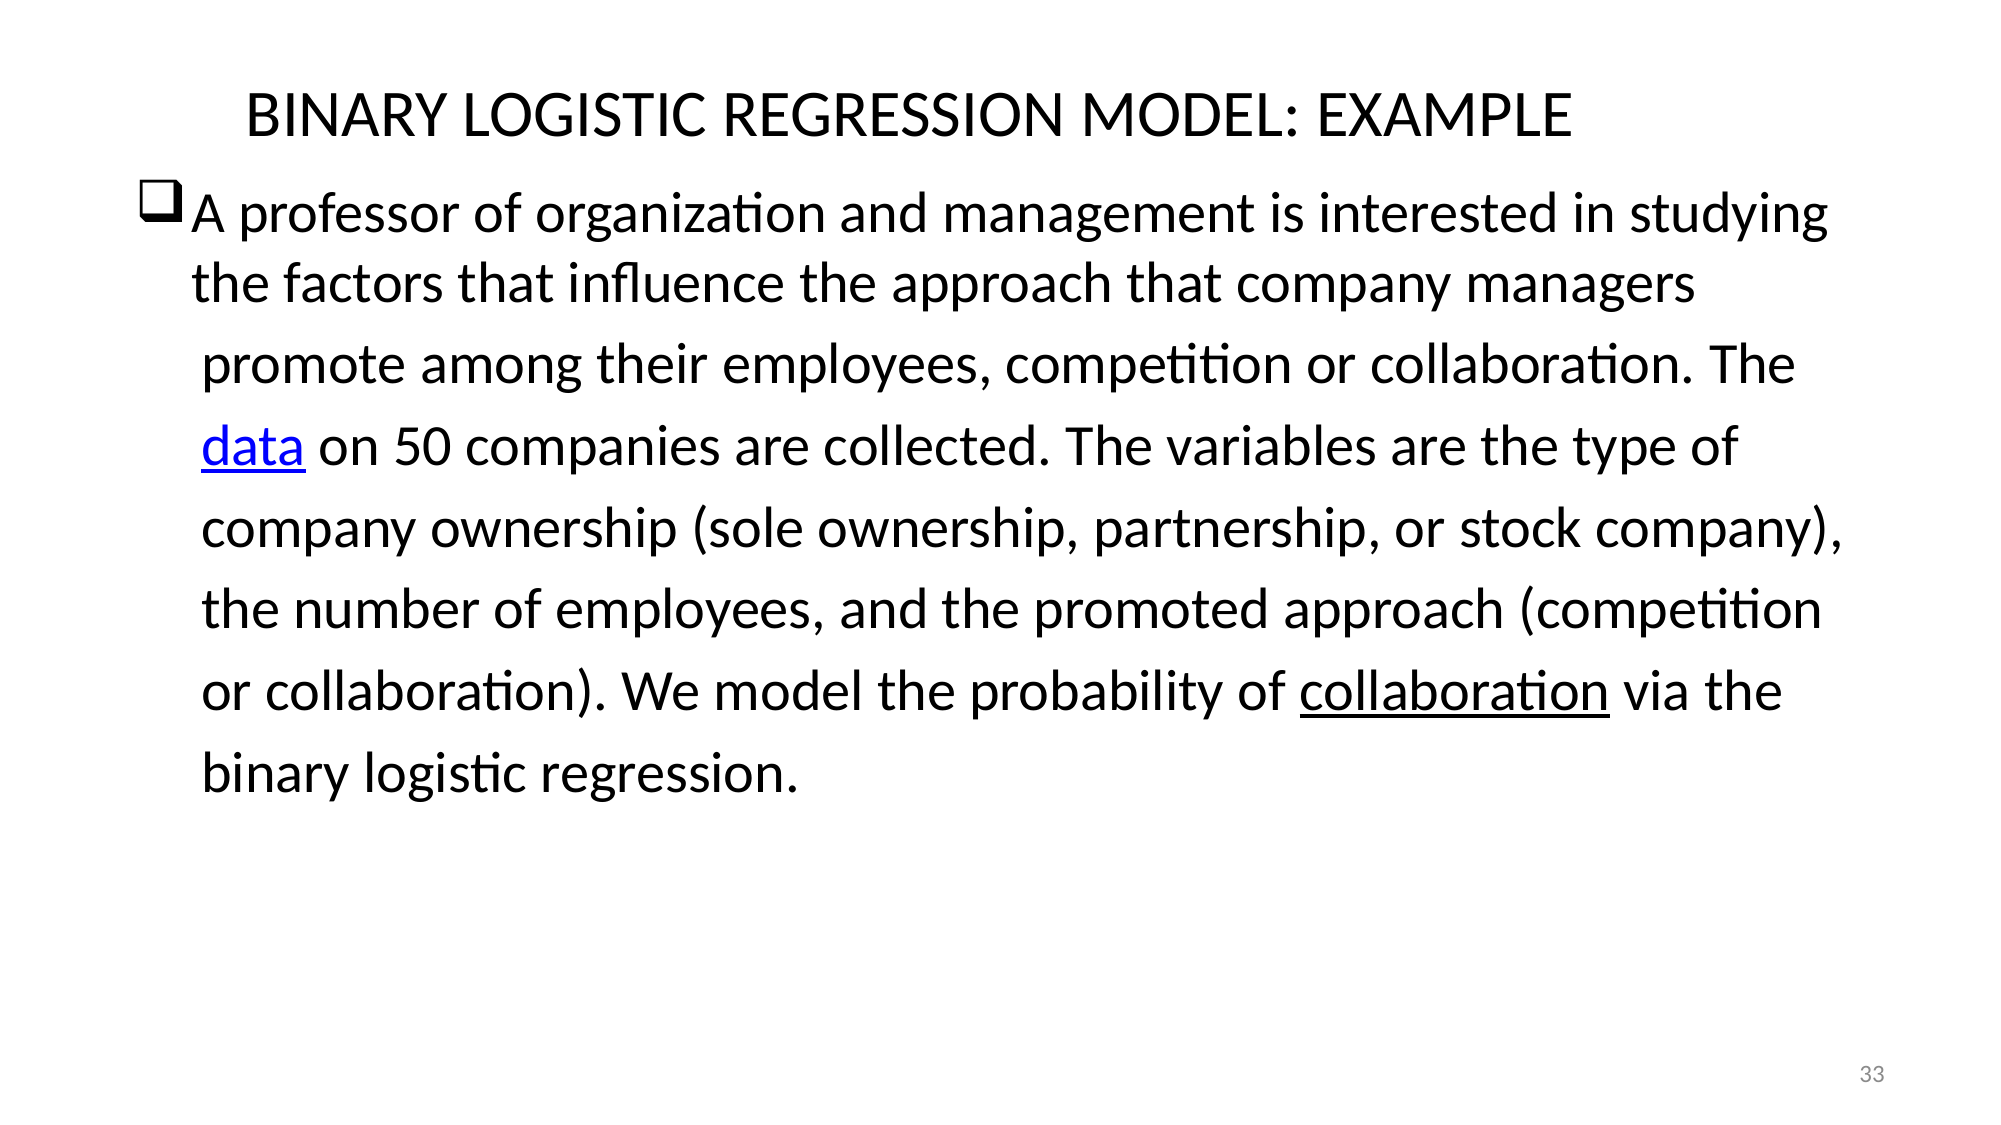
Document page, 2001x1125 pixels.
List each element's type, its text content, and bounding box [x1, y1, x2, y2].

list A professor of organization and management is interested in studying the factors that influence the approach that company managers promote among their employees, competition or collaboration. The data on 50 companies are collected. The variables are the type of company ownership (sole ownership, partnership, or stock company), the number of employees, and the promoted approach (competition or collaboration). We model the probability of collaboration via the binary logistic regression. [120, 166, 1892, 1009]
slide_number 33 [1433, 1042, 1900, 1103]
text_box BINARY LOGISTIC REGRESSION MODEL: EXAMPLE [230, 34, 1694, 157]
